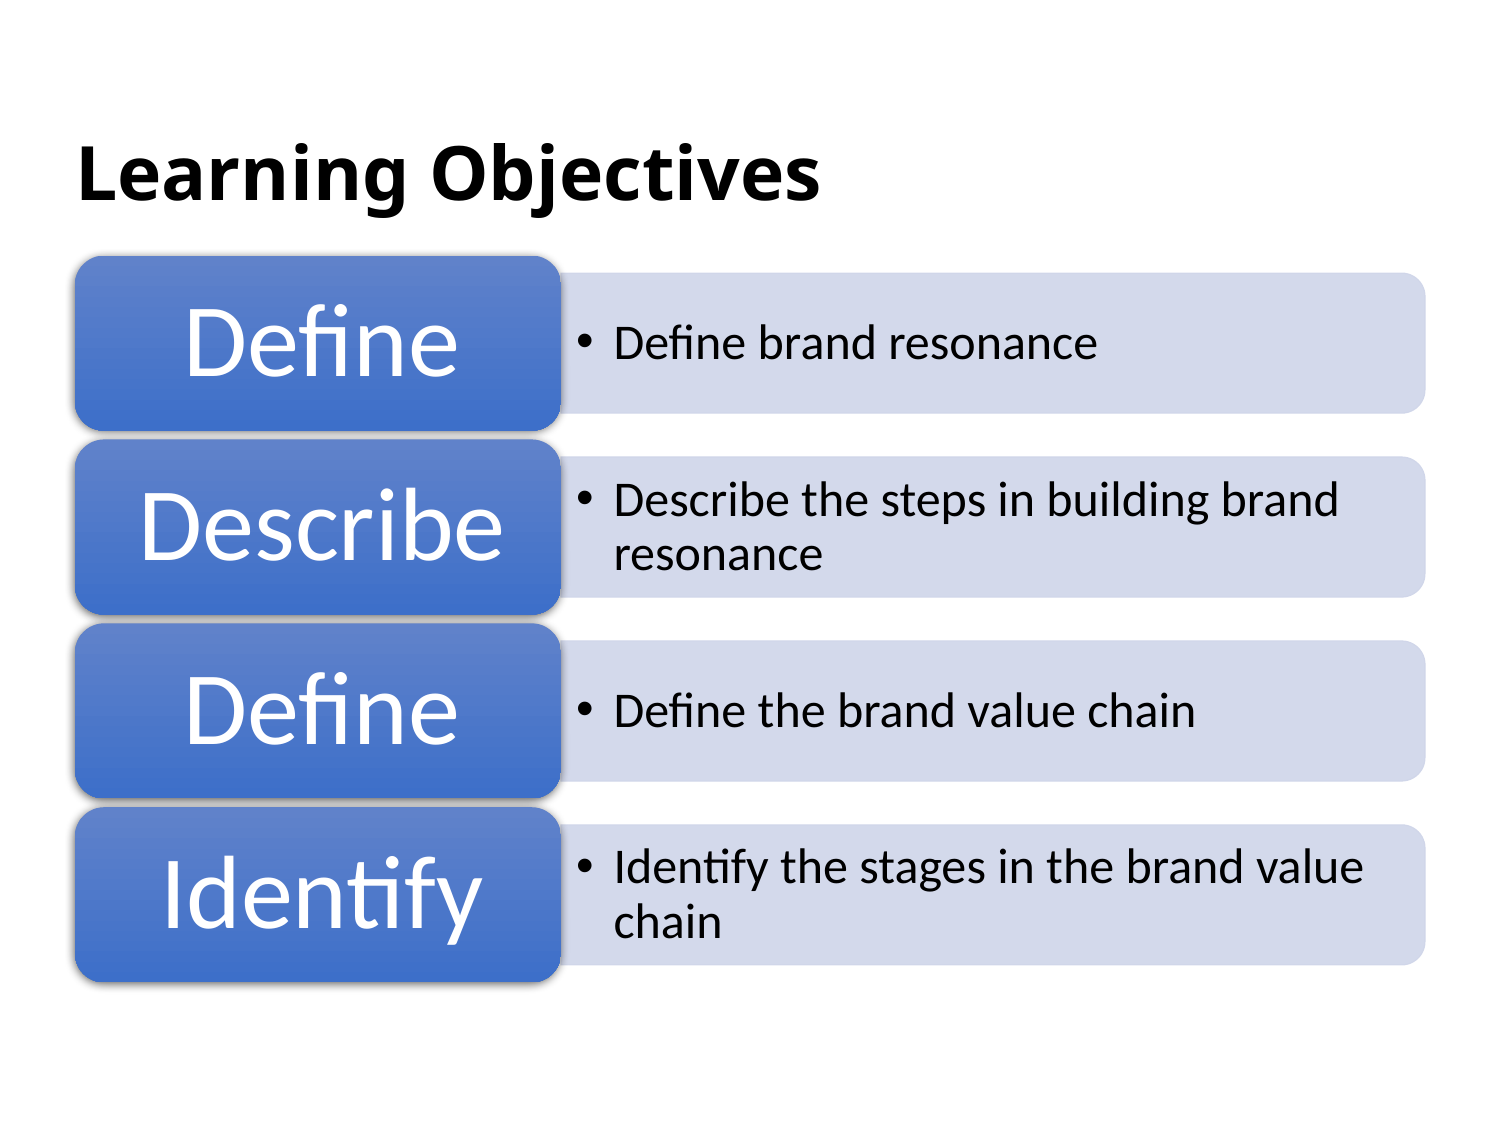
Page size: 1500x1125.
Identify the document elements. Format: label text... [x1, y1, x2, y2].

title Learning Objectives [75, 35, 1425, 216]
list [74, 255, 1425, 983]
